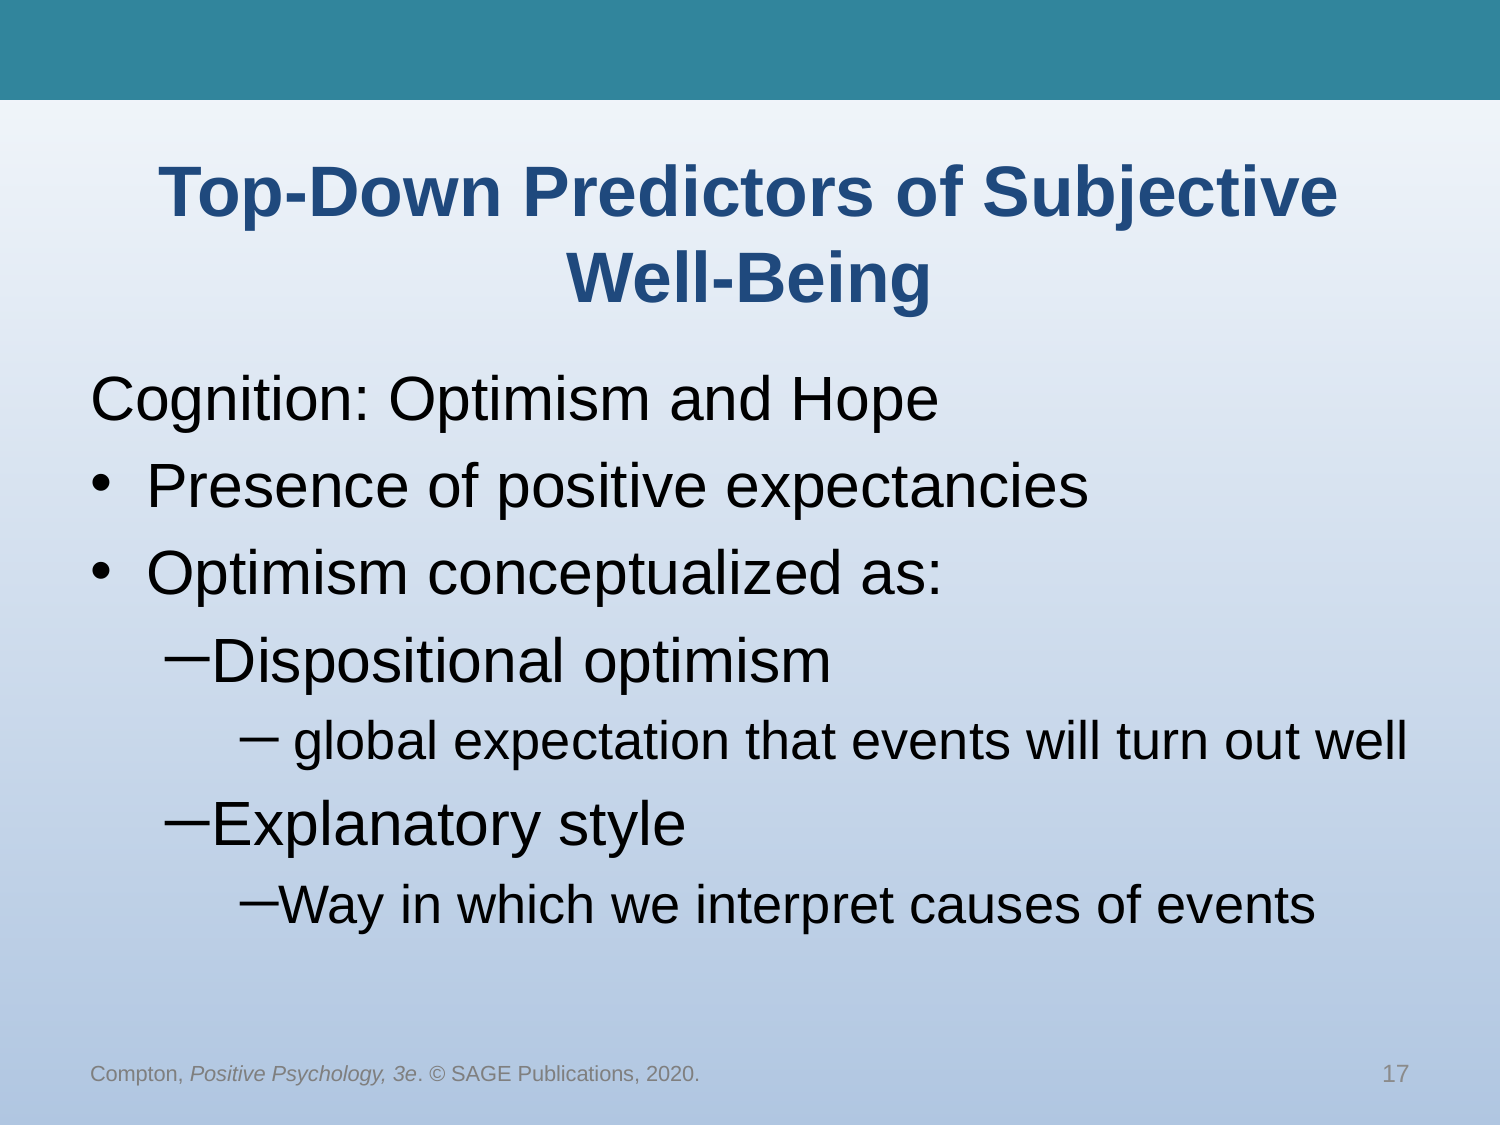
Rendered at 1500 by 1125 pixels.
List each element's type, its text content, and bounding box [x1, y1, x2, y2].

slide_number 17 [1350, 1042, 1425, 1103]
footer Compton, Positive Psychology, 3e. © SAGE Publications, 2020. [75, 1042, 1313, 1103]
title Top-Down Predictors of Subjective Well-Being [75, 137, 1425, 325]
list Cognition: Optimism and Hope Presence of positive expectancies Optimism conceptualized as: Dispositional optimism global expectation that events will turn out well Explanatory style Way in which we interpret causes of events [75, 350, 1425, 1005]
